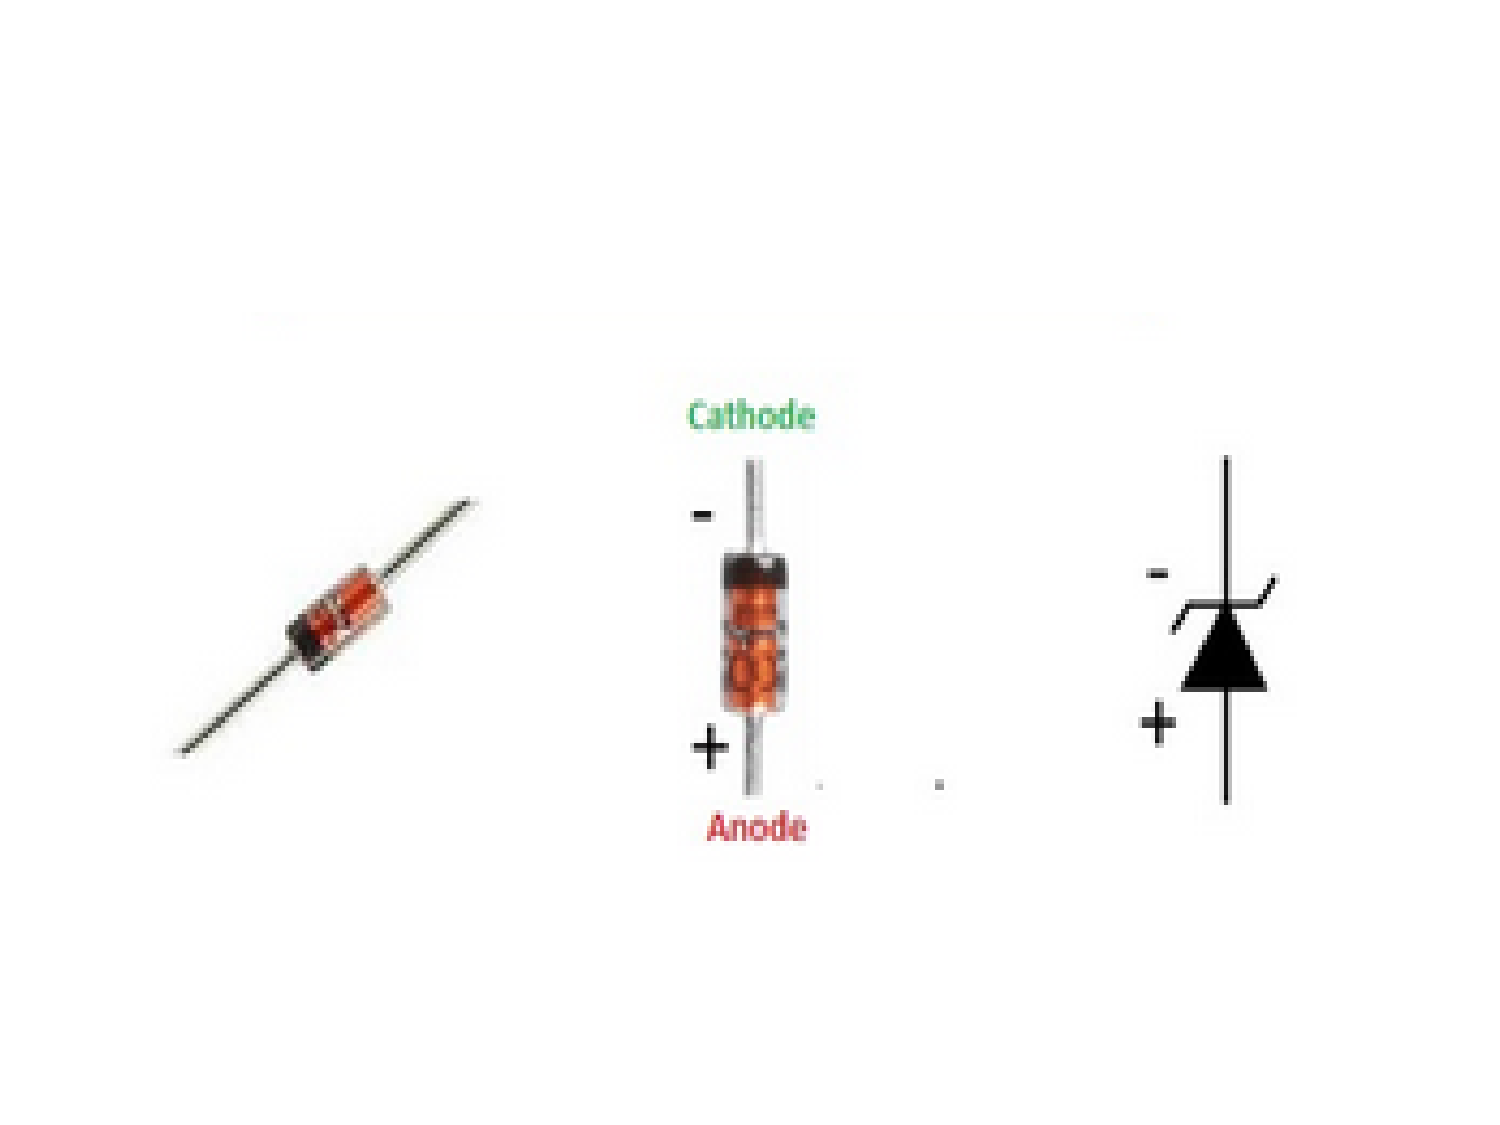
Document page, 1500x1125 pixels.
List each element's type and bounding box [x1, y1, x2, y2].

list [149, 312, 1326, 876]
